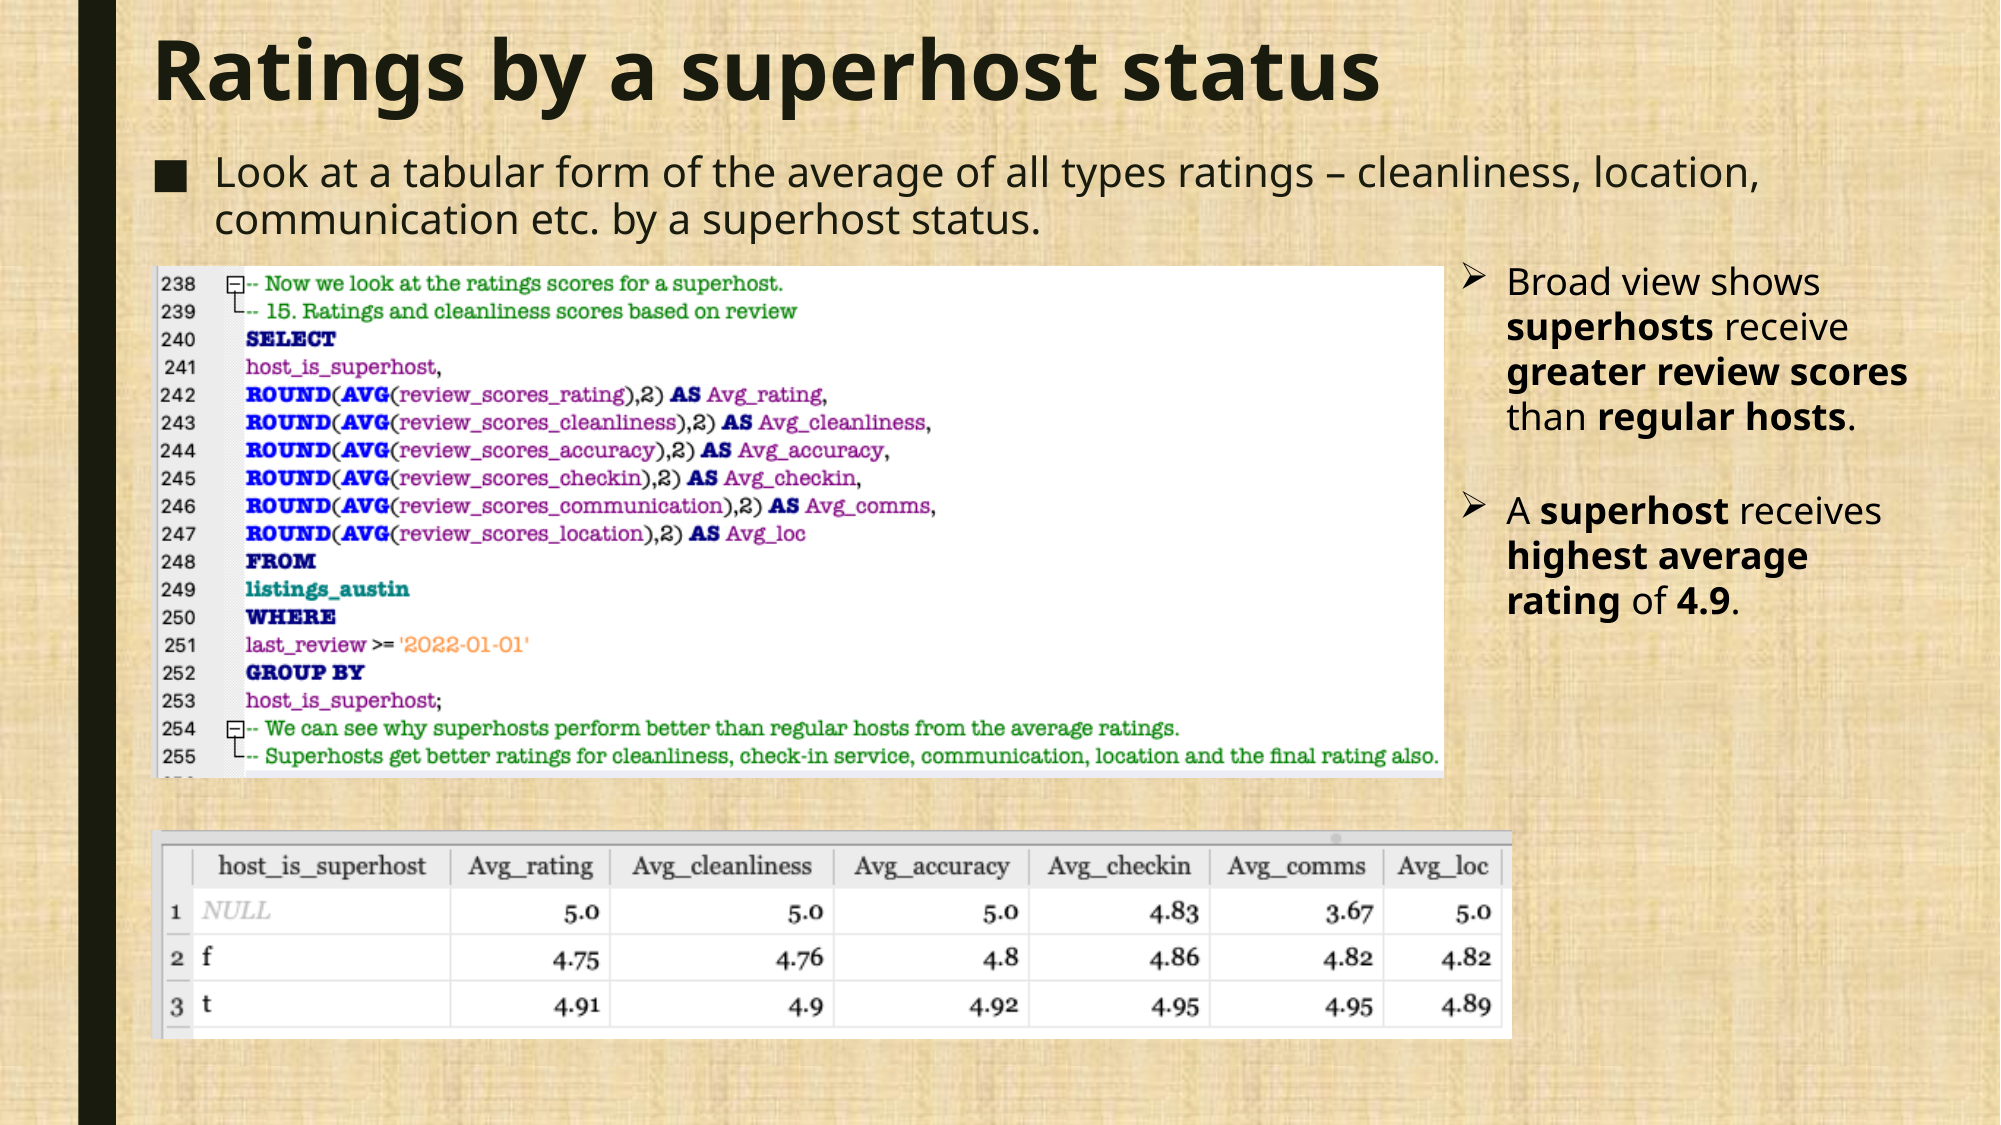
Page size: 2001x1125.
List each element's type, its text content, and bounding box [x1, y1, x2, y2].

picture [151, 830, 1512, 1039]
text_box Broad view shows superhosts receive greater review scores than regular hosts. [1444, 250, 1964, 446]
picture [151, 266, 1444, 778]
list Look at a tabular form of the average of all types ratings – cleanliness, location, communication etc. by a superhost status. [136, 142, 1964, 1104]
title Ratings by a superhost status [136, 21, 1800, 142]
text_box A superhost receives highest average rating of 4.9. [1444, 479, 1901, 630]
